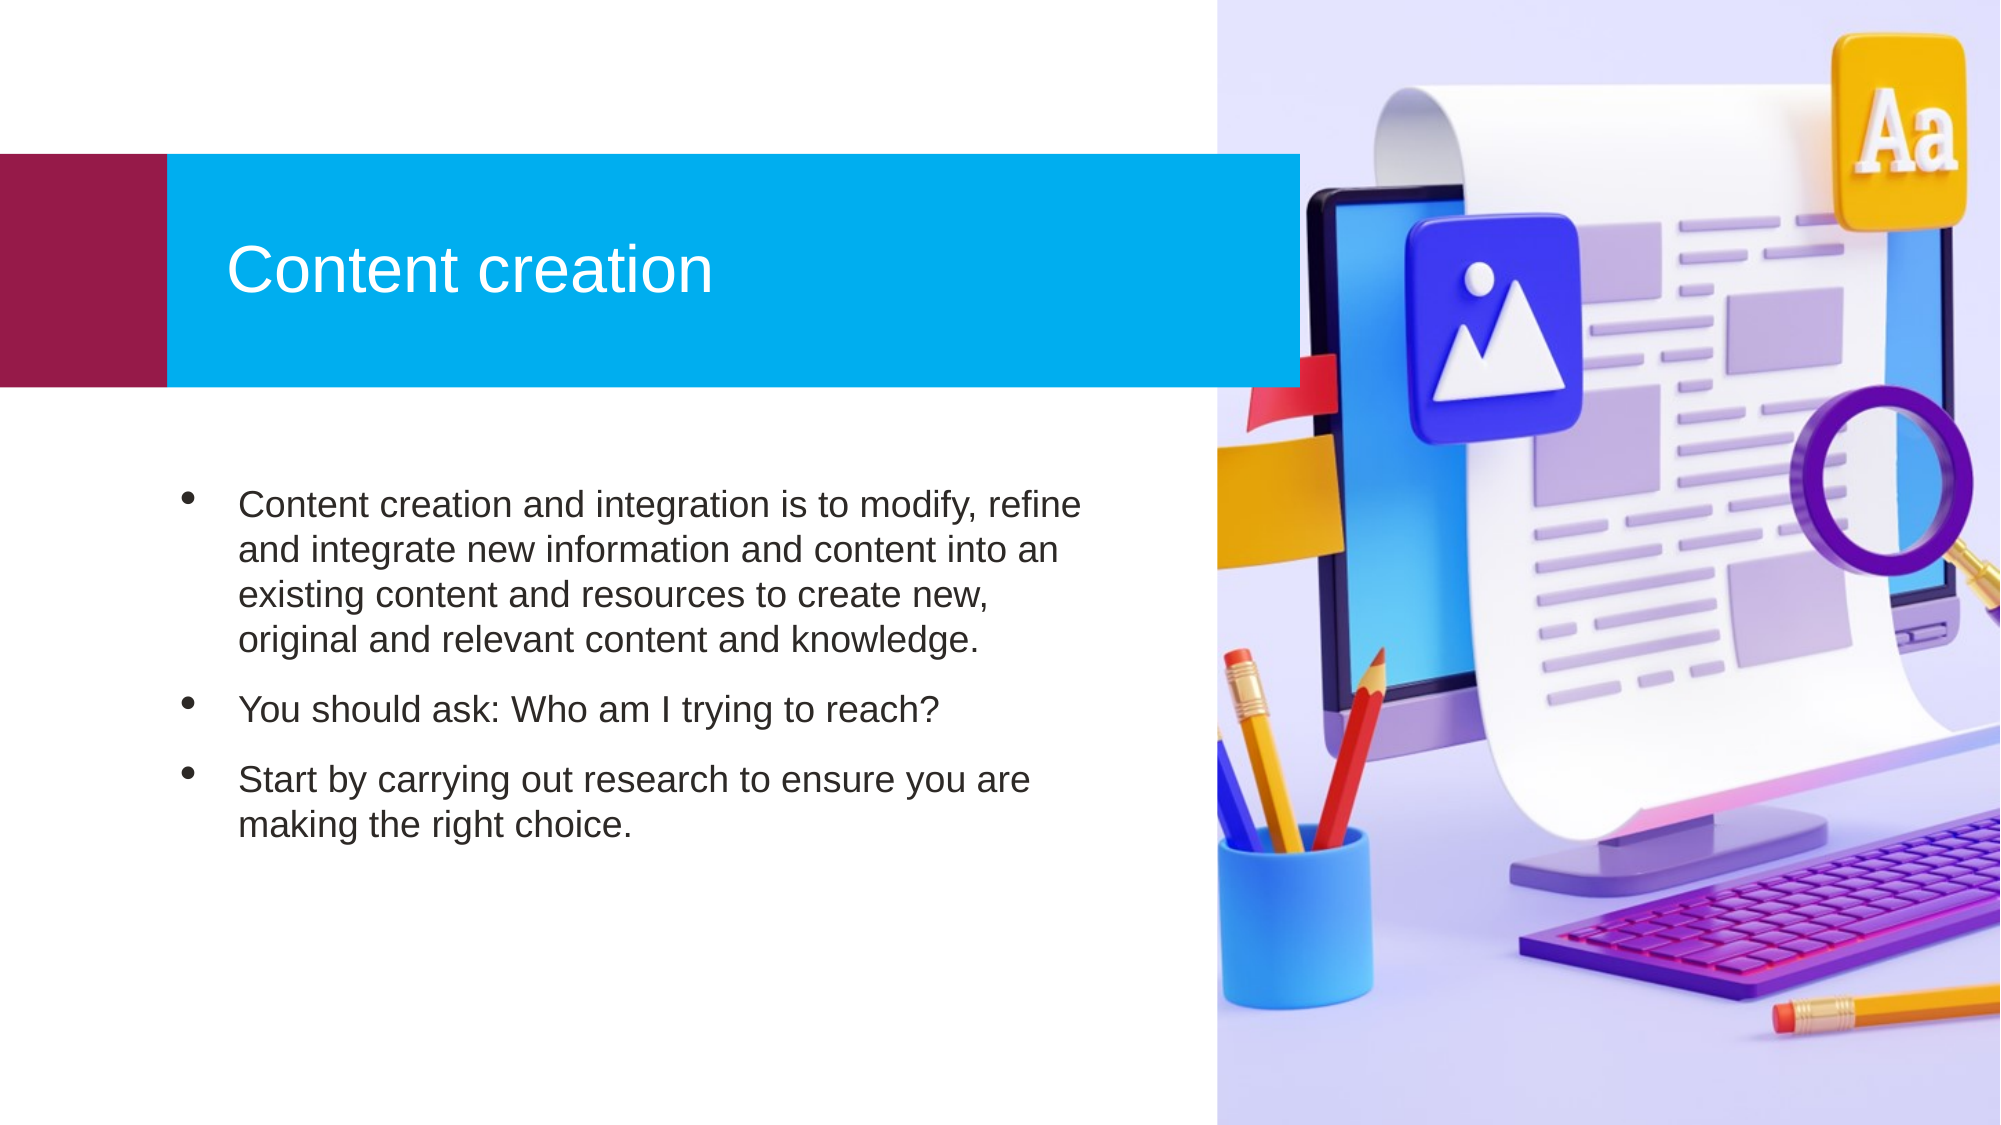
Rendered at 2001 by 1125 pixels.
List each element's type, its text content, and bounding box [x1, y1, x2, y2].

text_box Content creation [168, 153, 1300, 388]
text_box Content creation and integration is to modify, refine and integrate new information and content into an existing content and resources to create new, original and relevant content and knowledge. You should ask: Who am I trying to reach? Start by carrying out research to ensure you are making the right choice. [167, 472, 1108, 970]
text_box [1216, 0, 2000, 1125]
text_box [0, 153, 168, 388]
